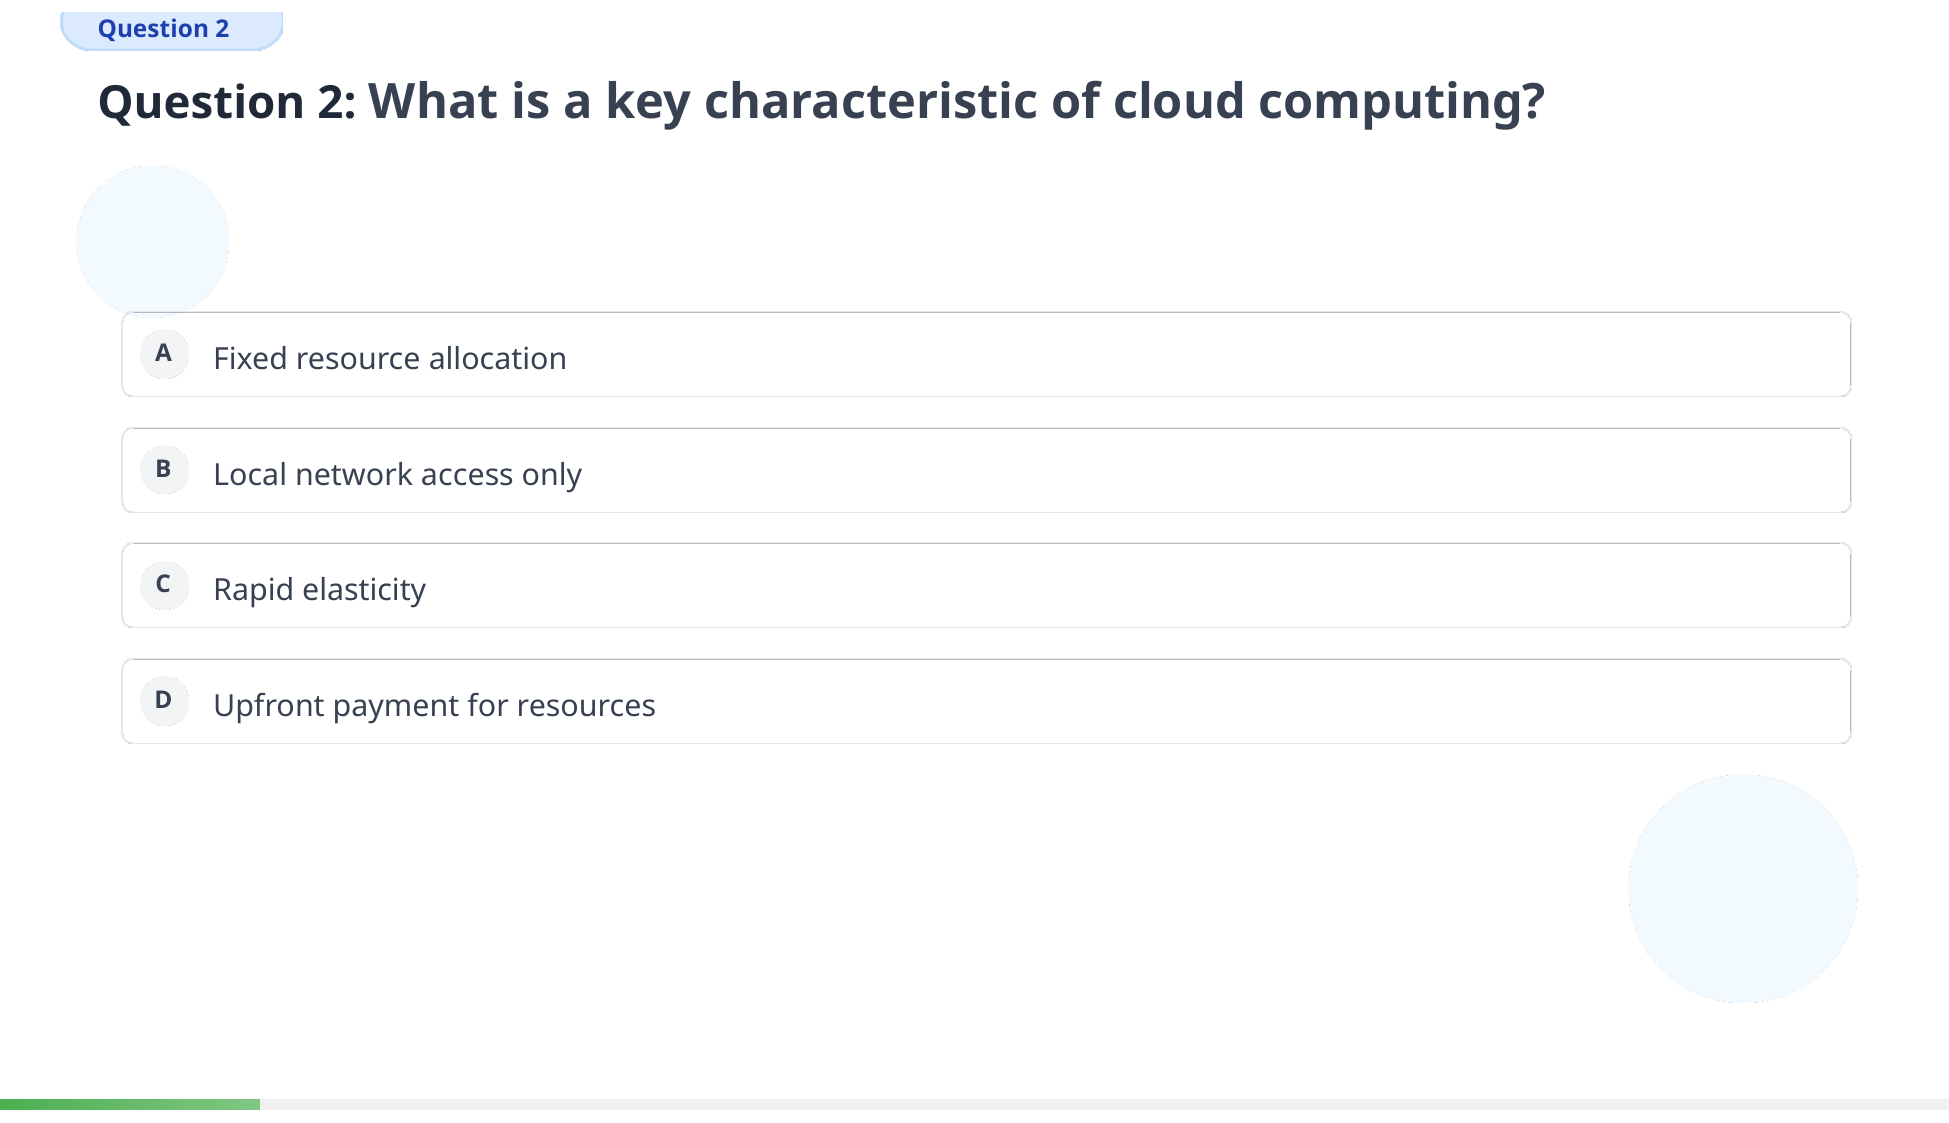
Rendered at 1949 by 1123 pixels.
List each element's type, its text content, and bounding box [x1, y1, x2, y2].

picture [0, 12, 1949, 1110]
text_box Question 2 [97, 5, 276, 12]
